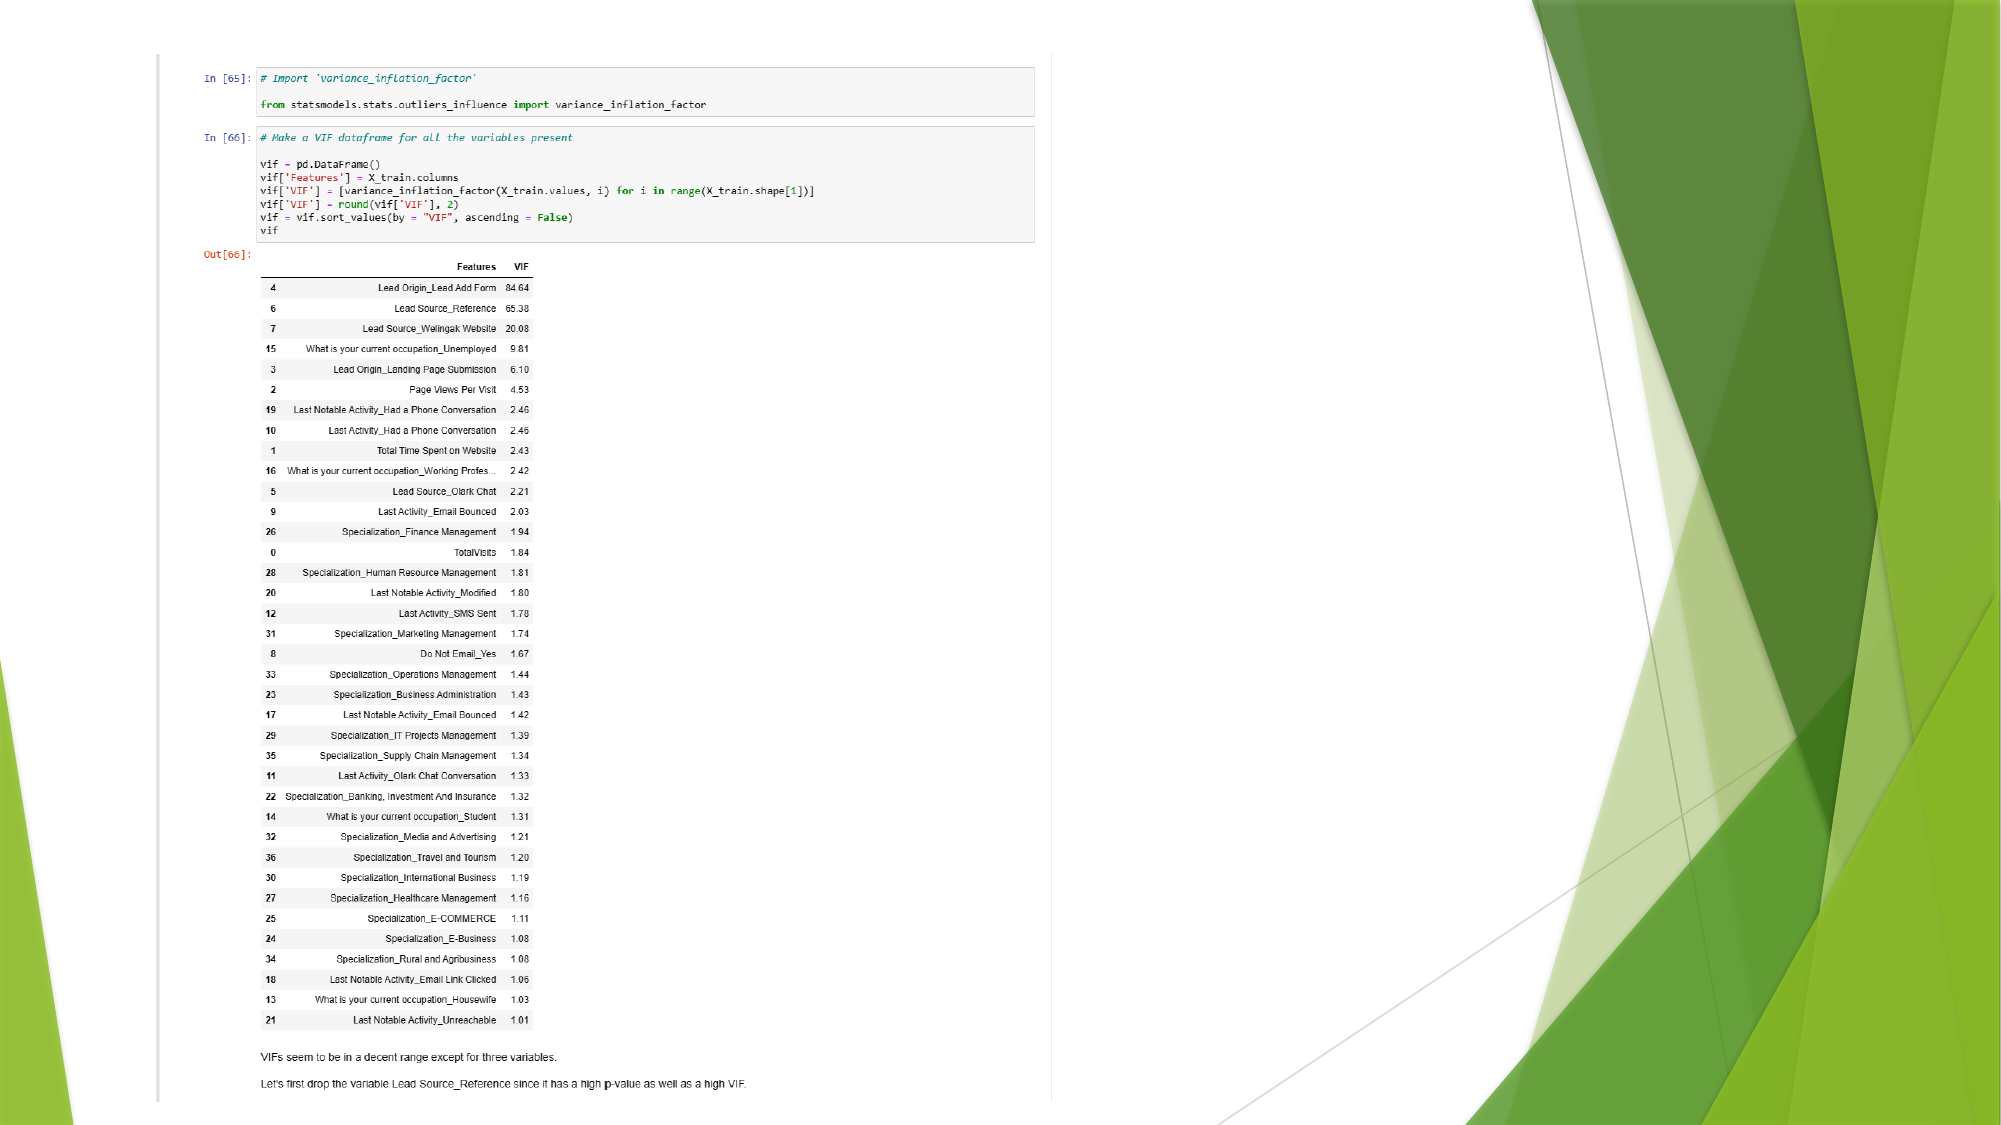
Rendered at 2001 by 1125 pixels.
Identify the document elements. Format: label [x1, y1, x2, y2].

picture [155, 54, 1052, 1102]
